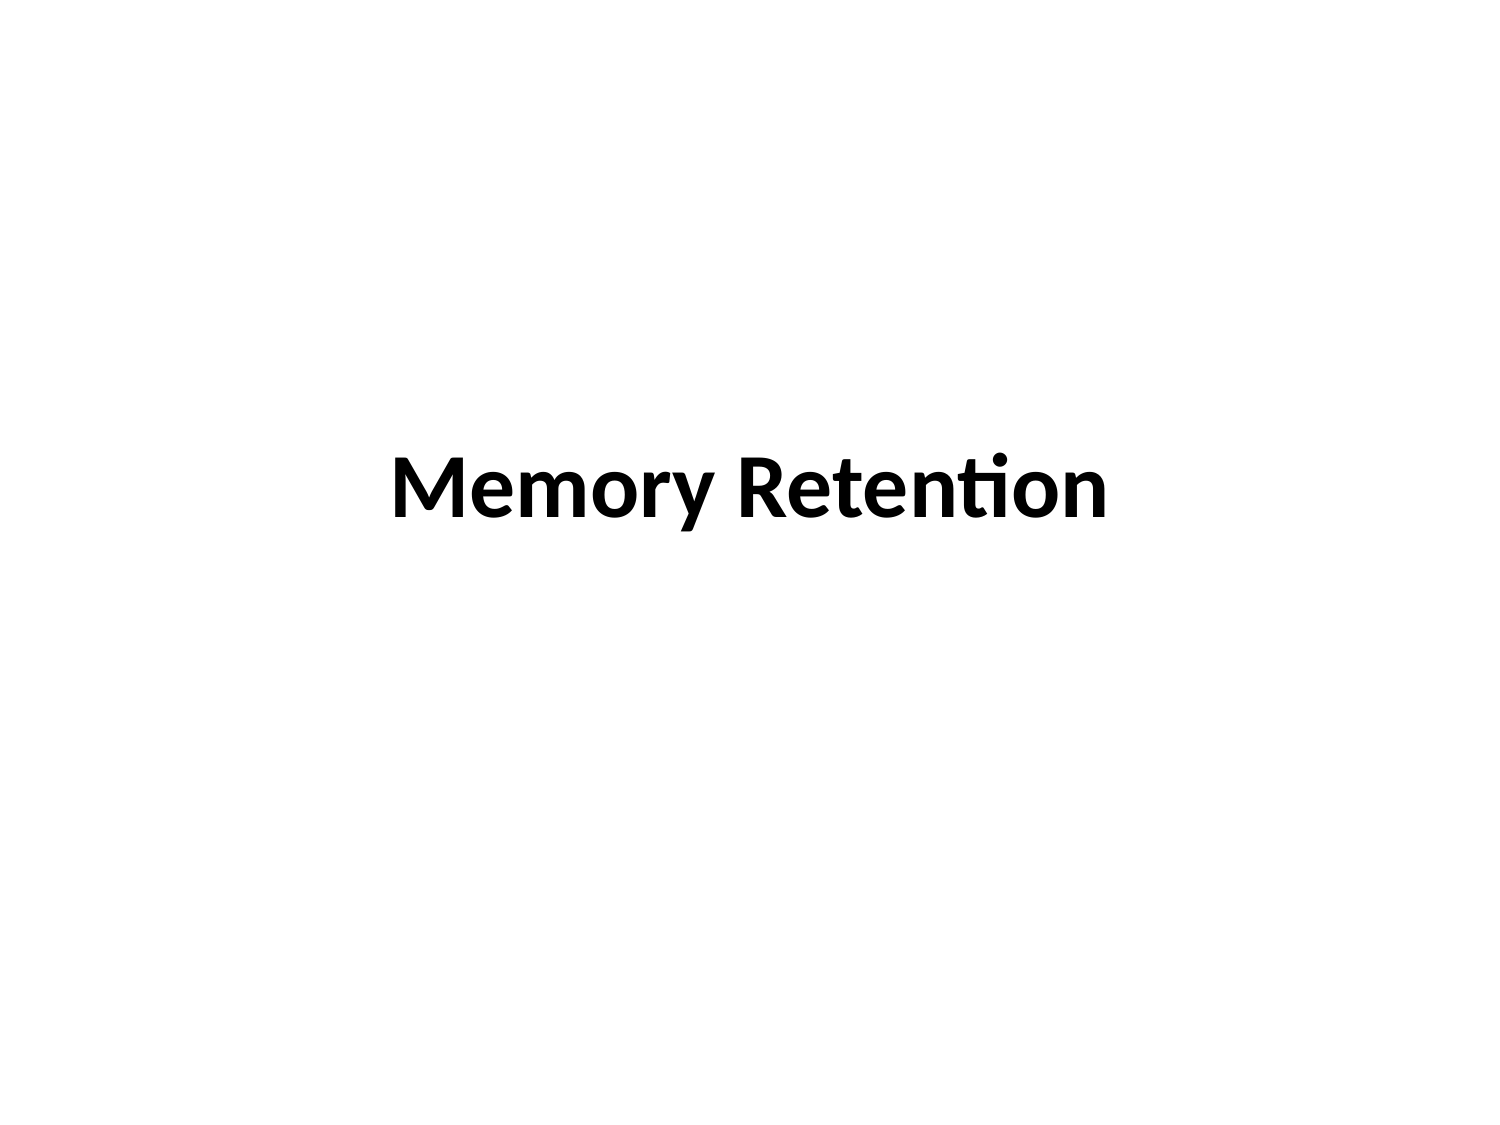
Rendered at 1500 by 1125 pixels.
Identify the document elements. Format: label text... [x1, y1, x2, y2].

title Memory Retention [75, 387, 1425, 575]
